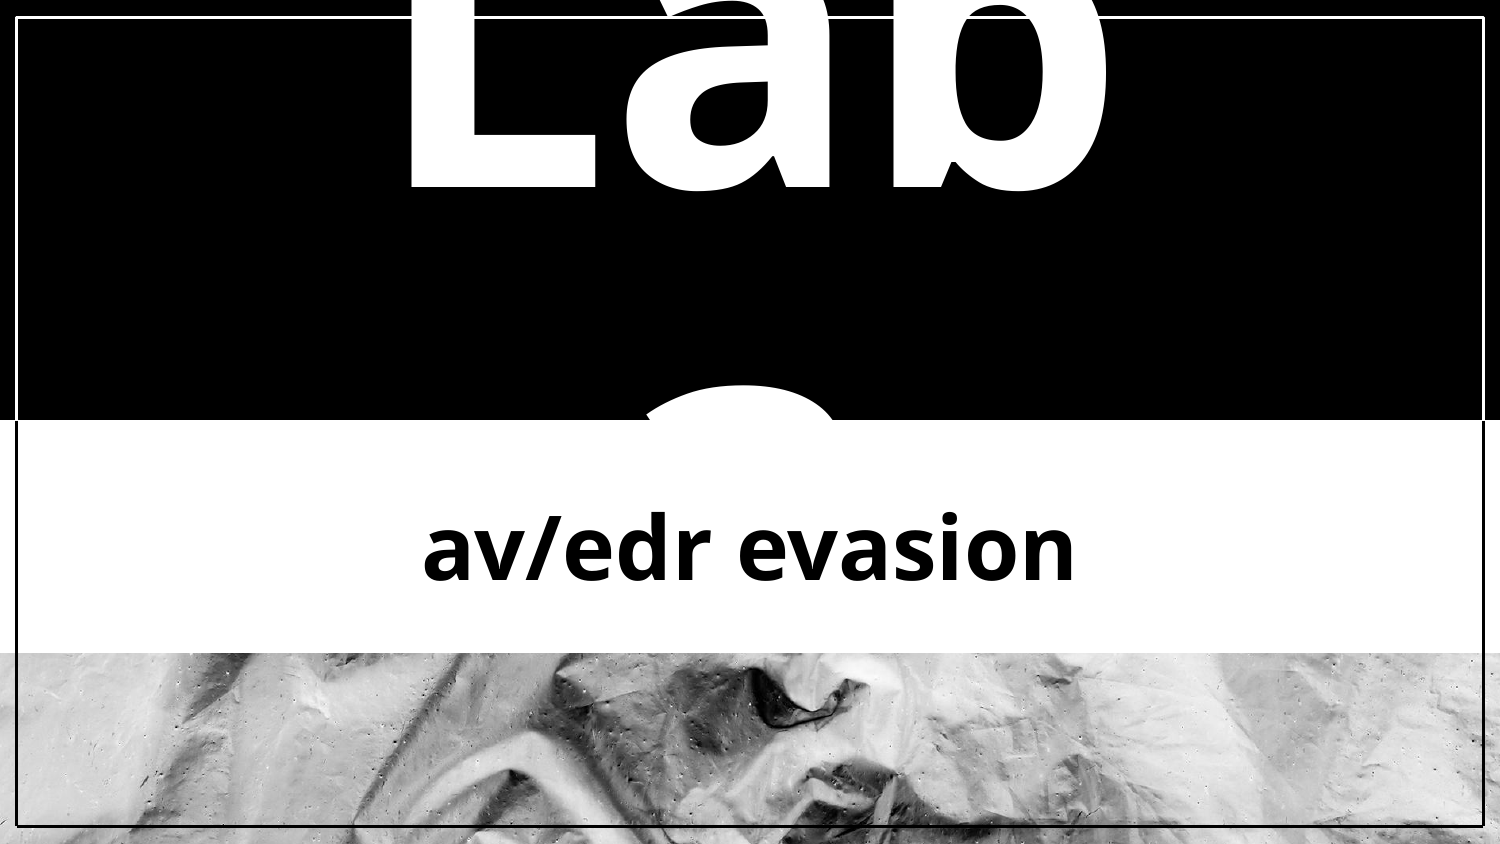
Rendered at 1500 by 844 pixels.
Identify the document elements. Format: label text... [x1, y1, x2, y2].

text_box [16, 420, 1484, 827]
title Lab 3 [338, 118, 1162, 419]
picture [0, 652, 1500, 844]
